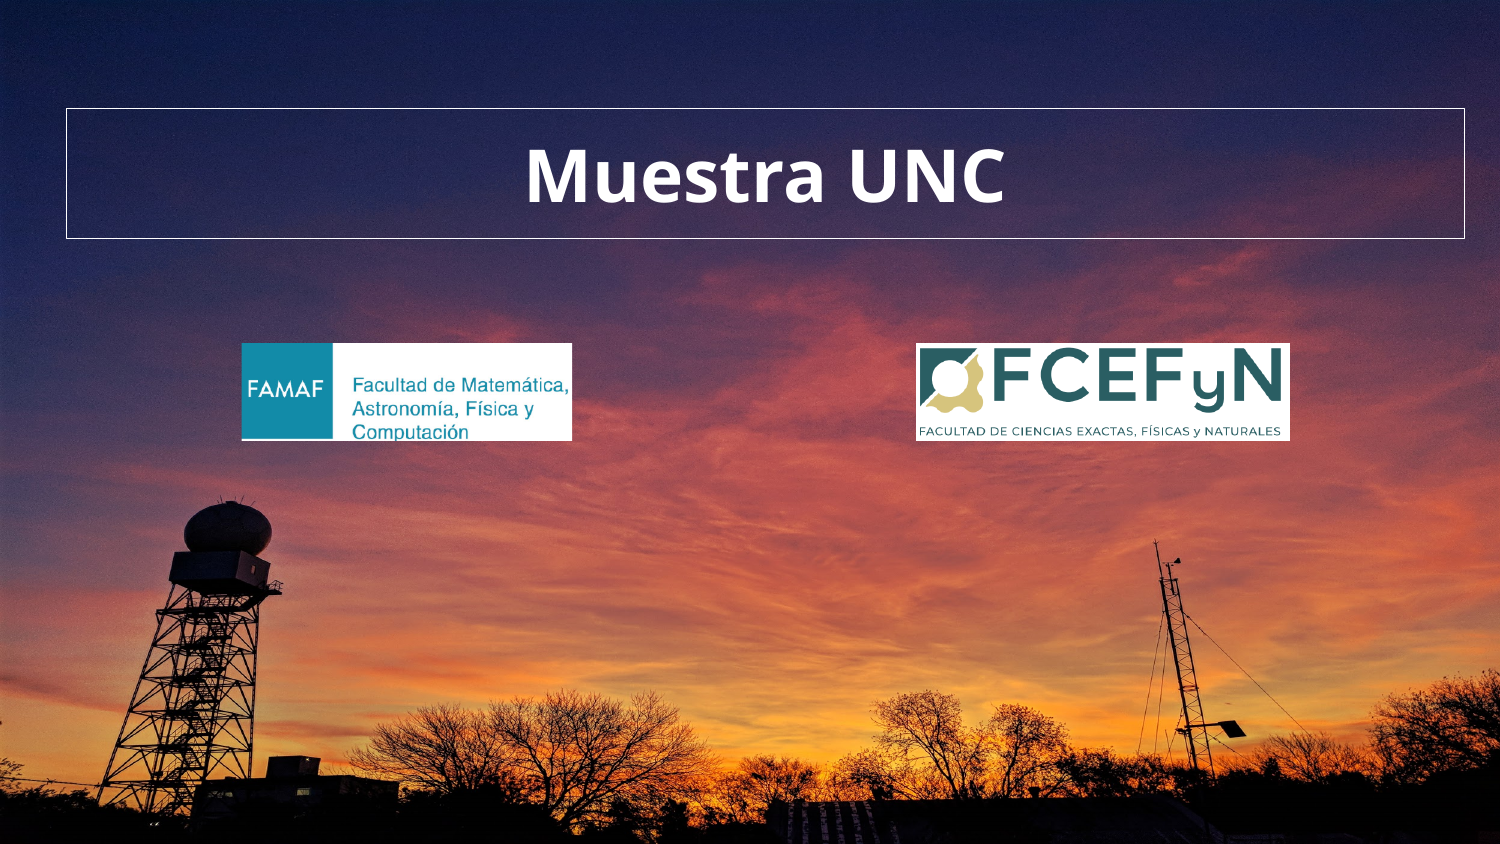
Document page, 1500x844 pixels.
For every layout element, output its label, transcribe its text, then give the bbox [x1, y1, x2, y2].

picture [0, 0, 1500, 844]
title Muestra UNC [66, 108, 1465, 239]
